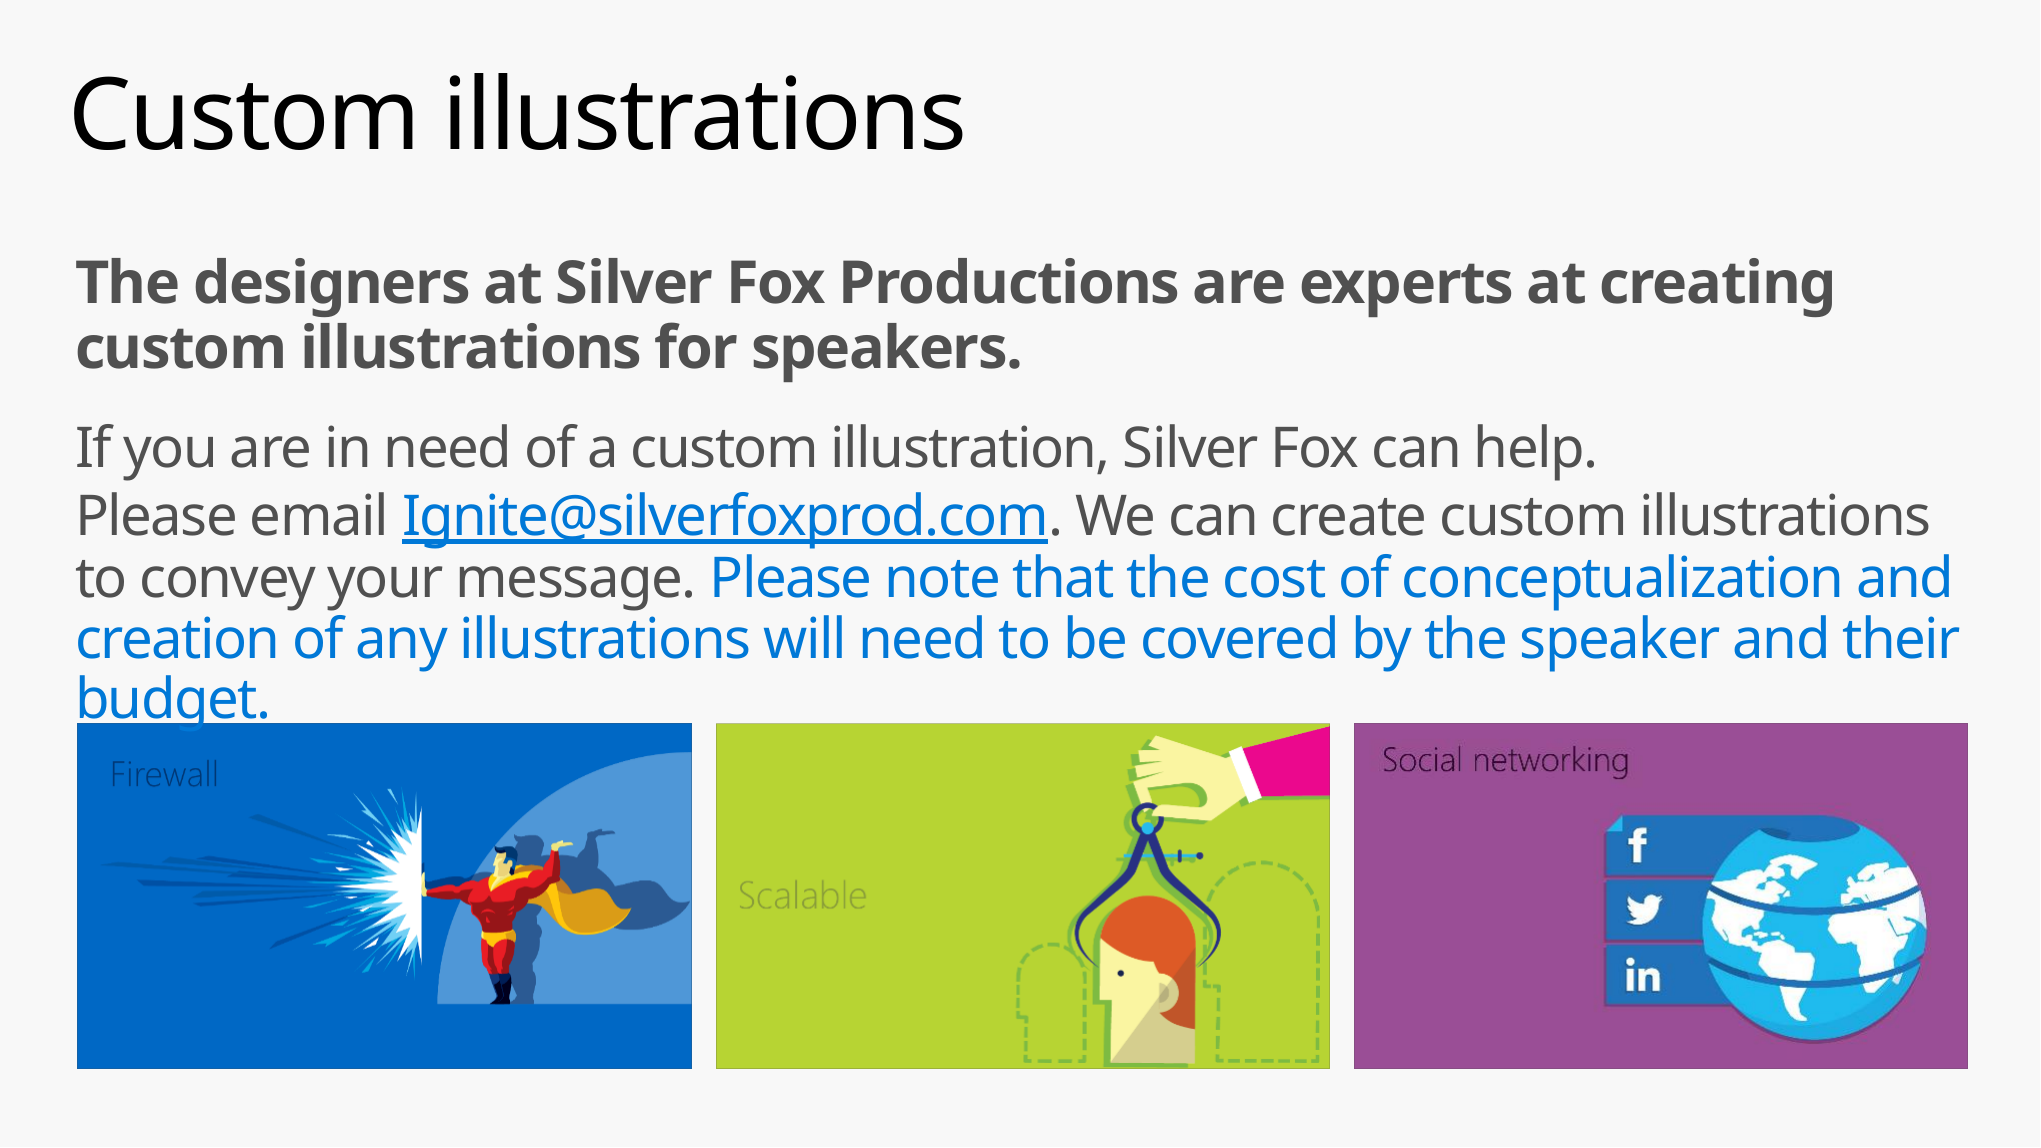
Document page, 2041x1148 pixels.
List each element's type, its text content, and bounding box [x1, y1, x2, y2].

picture [715, 723, 1330, 1069]
picture [77, 723, 692, 1069]
text_box The designers at Silver Fox Productions are experts at creating custom illustrations for speakers. If you are in need of a custom illustration, Silver Fox can help. Please email Ignite@silverfoxprod.com. We can create custom illustrations to convey your message. Please note that the cost of conceptualization and creation of any illustrations will need to be covered by the speaker and their budget. [45, 228, 1995, 987]
title Custom illustrations [45, 48, 1996, 199]
picture [1353, 723, 1968, 1069]
